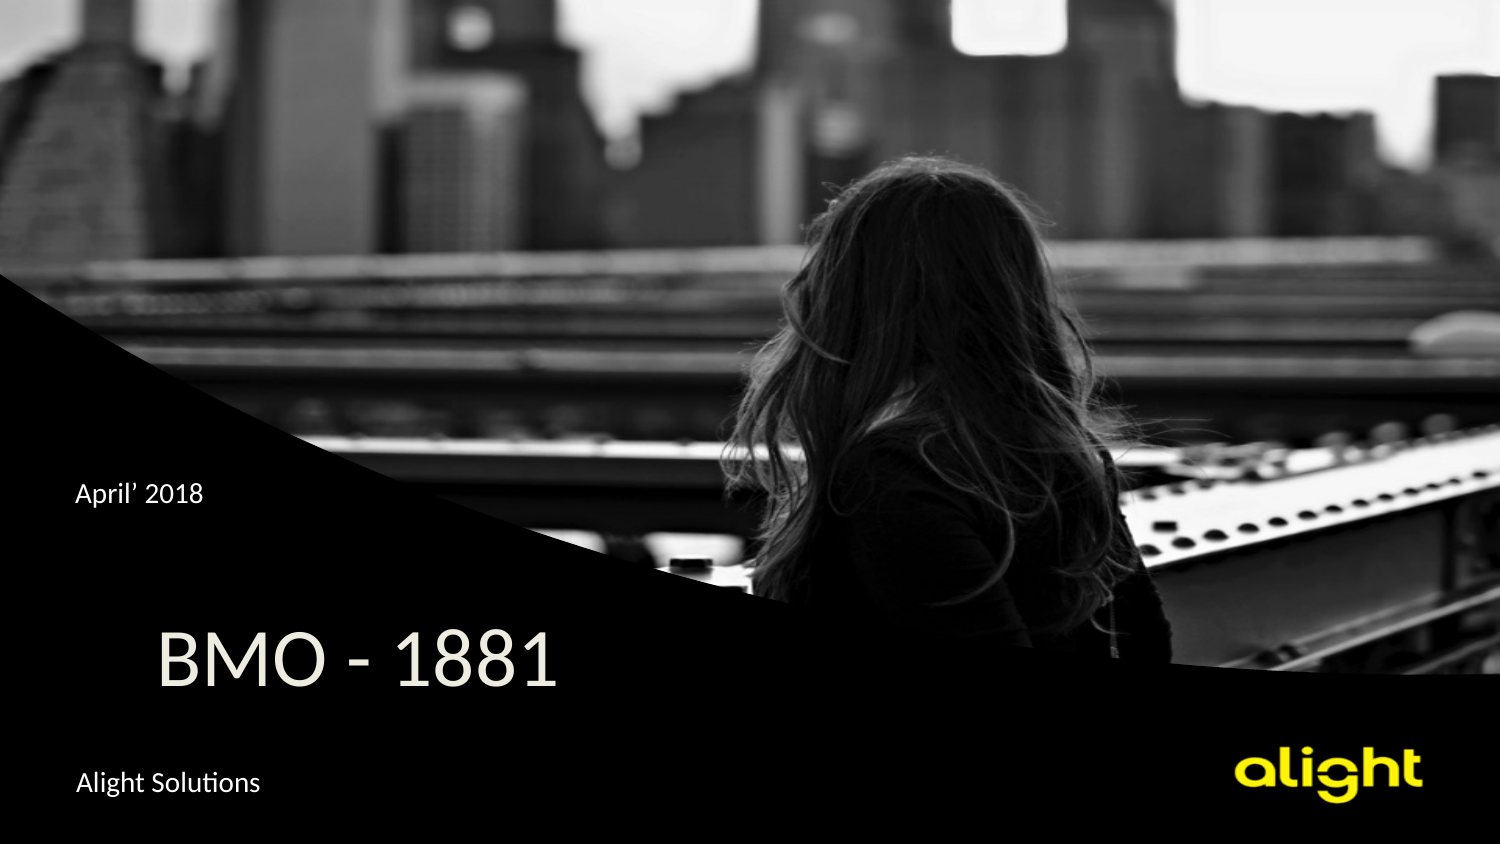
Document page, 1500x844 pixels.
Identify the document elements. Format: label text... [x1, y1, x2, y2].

picture [0, 0, 1500, 674]
title BMO - 1881 [75, 525, 642, 711]
picture [1197, 718, 1461, 832]
list April’ 2018 [75, 474, 361, 507]
